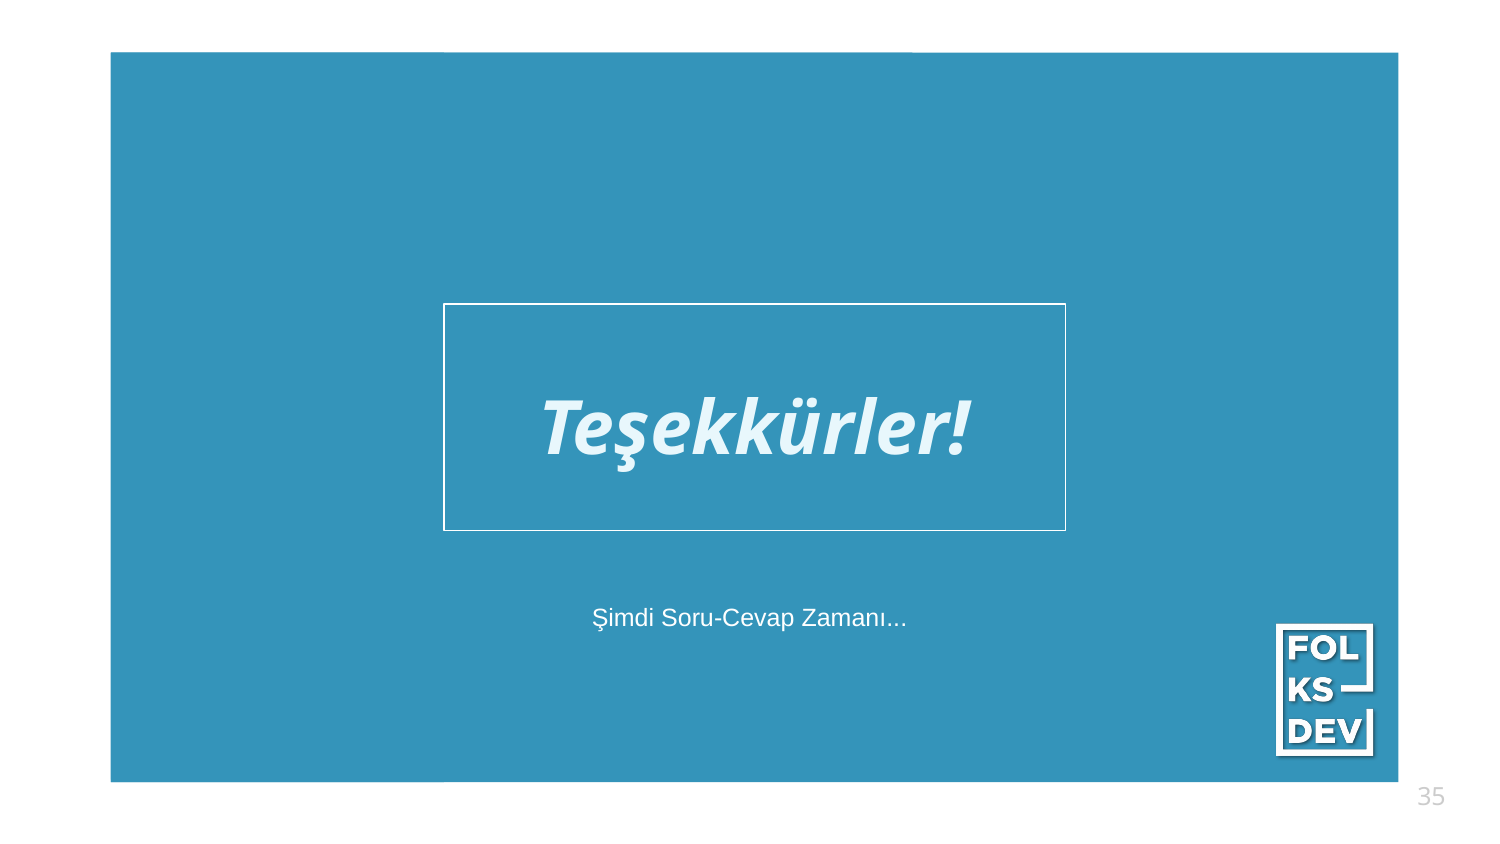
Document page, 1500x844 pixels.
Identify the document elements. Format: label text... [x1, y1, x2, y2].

text_box [444, 52, 1399, 783]
slide_number 35 [1402, 764, 1493, 830]
title Teşekkürler! [441, 301, 1069, 534]
text_box [110, 52, 444, 783]
picture [1231, 596, 1418, 783]
list Şimdi Soru-Cevap Zamanı... [439, 586, 1061, 656]
